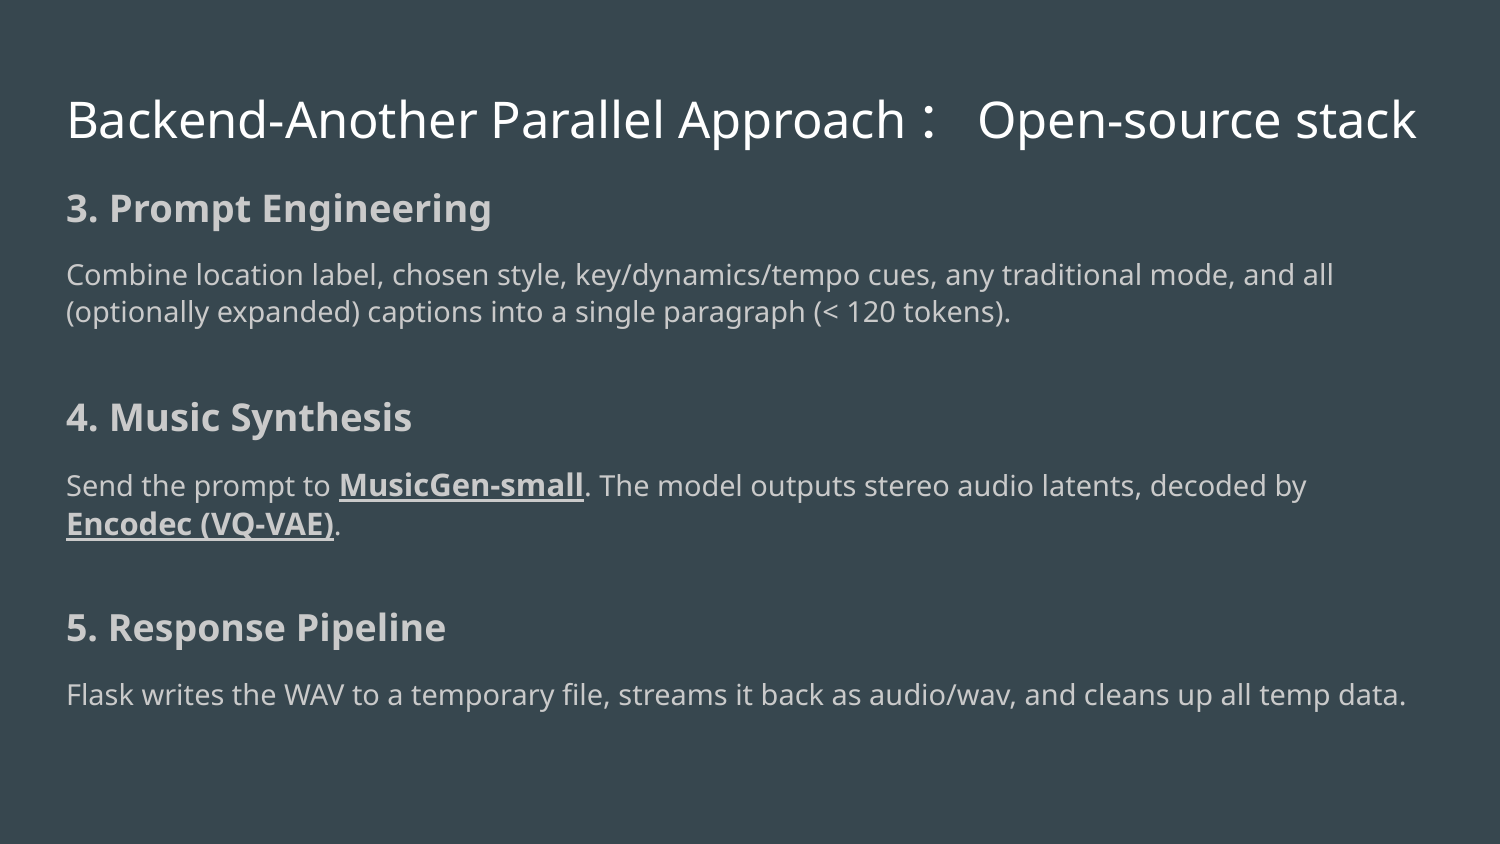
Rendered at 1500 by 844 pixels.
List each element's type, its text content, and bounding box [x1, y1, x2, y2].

title Backend-Another Parallel Approach：Open-source stack [51, 72, 1449, 166]
list 3. Prompt Engineering Combine location label, chosen style, key/dynamics/tempo cues, any traditional mode, and all (optionally expanded) captions into a single paragraph (< 120 tokens). 4. Music Synthesis Send the prompt to MusicGen-small. The model outputs stereo audio latents, decoded by Encodec (VQ-VAE). 5. Response Pipeline Flask writes the WAV to a temporary file, streams it back as audio/wav, and cleans up all temp data. [51, 166, 1449, 763]
